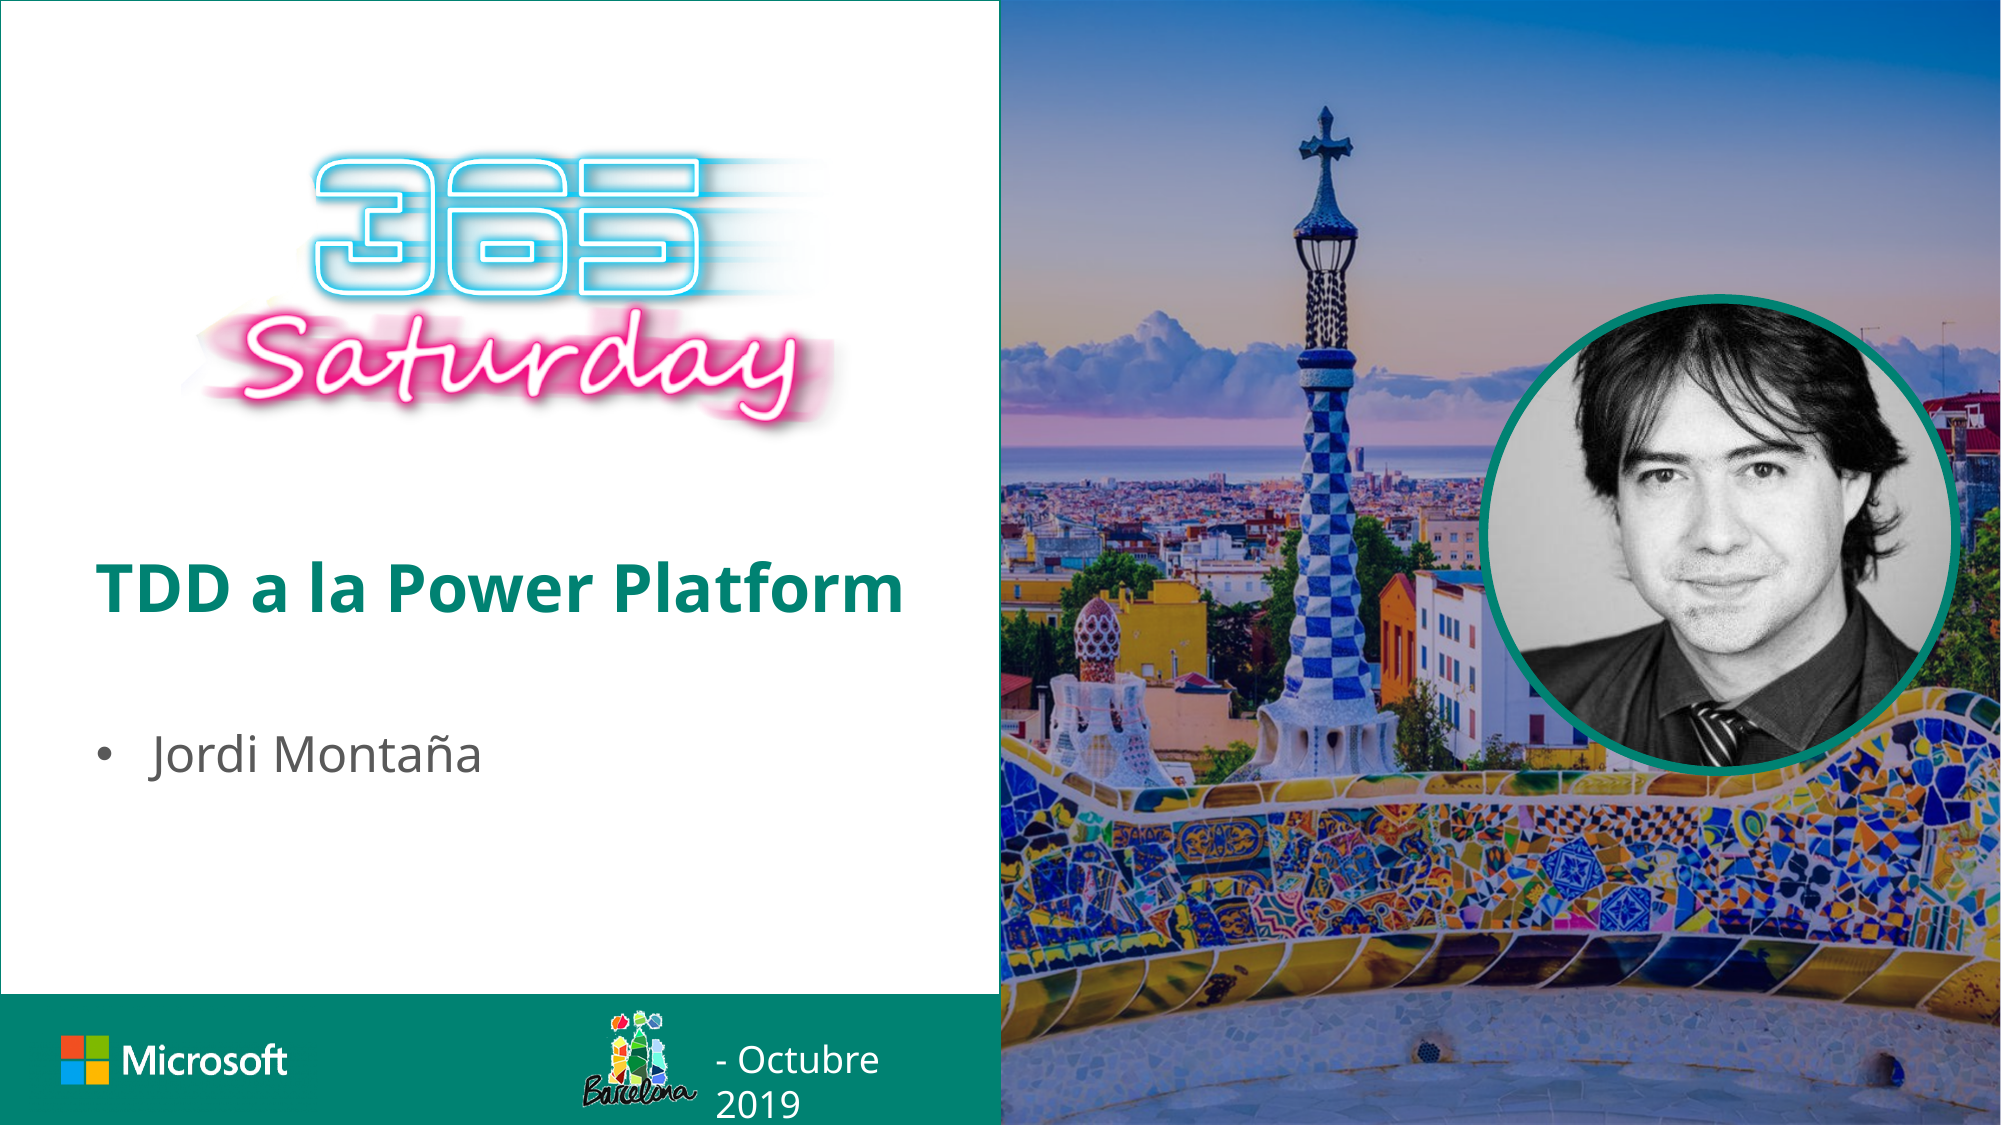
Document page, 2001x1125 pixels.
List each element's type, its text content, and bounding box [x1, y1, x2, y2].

title TDD a la Power Platform [81, 489, 948, 692]
picture [1483, 298, 1956, 772]
picture [181, 77, 859, 453]
picture [29, 1006, 318, 1113]
picture [576, 1008, 701, 1110]
subtitle Jordi Montaña [81, 715, 959, 930]
